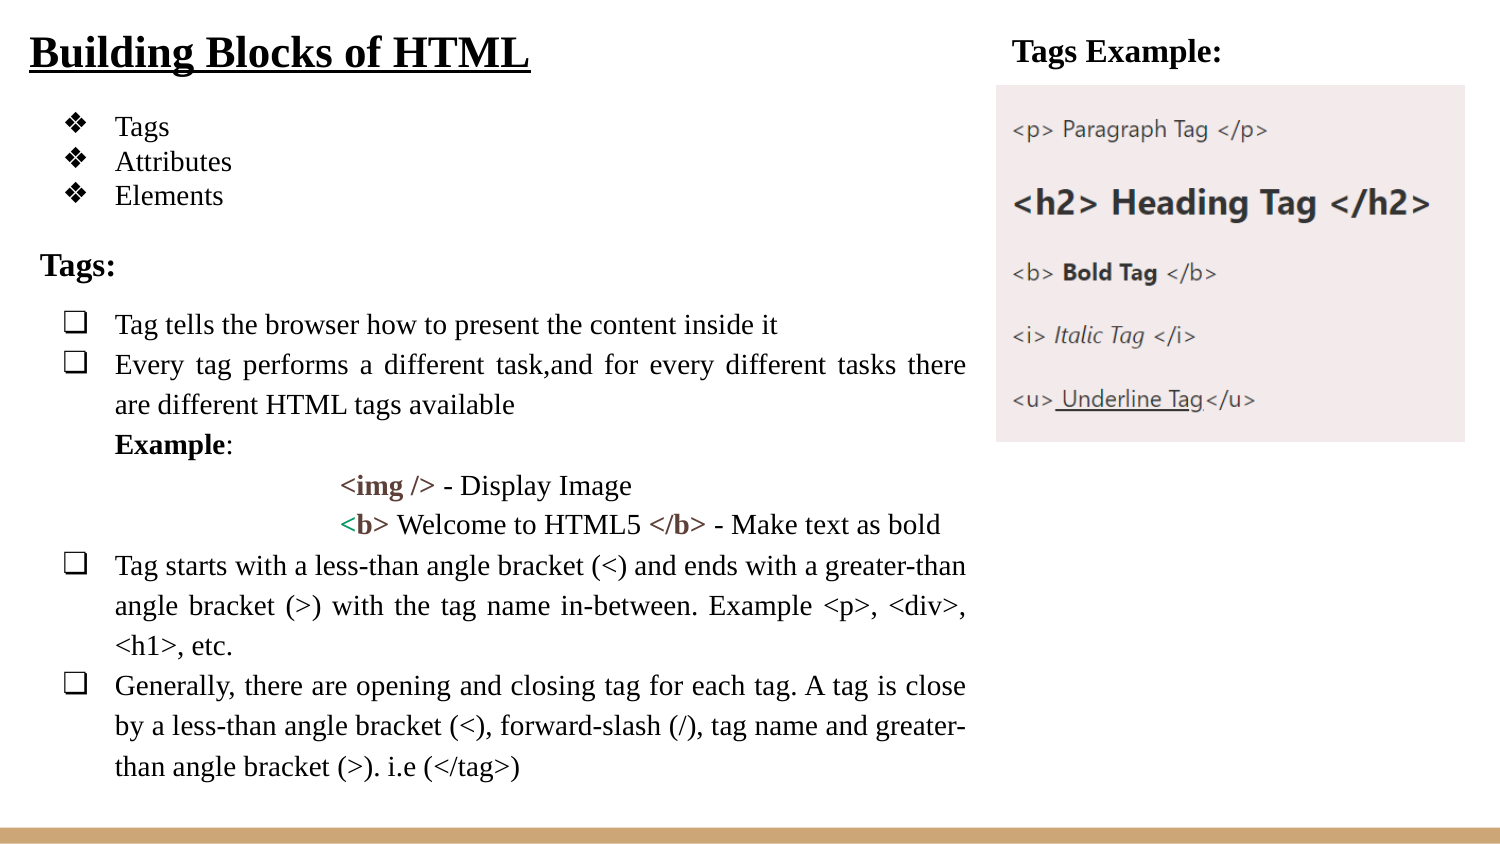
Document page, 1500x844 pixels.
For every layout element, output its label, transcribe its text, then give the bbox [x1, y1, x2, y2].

text_box Tags: [24, 228, 263, 284]
title Building Blocks of HTML [14, 7, 657, 92]
text_box Tags Attributes Elements [24, 91, 291, 227]
text_box Tags Example: [996, 14, 1293, 85]
text_box Tag tells the browser how to present the content inside it Every tag performs a different task,and for every different tasks there are different HTML tags available Example: <img /> - Display Image <b> Welcome to HTML5 </b> - Make text as bold Tag starts with a less-than angle bracket (<) and ends with a greater-than angle bracket (>) with the tag name in-between. Example <p>, <div>, <h1>, etc. Generally, there are opening and closing tag for each tag. A tag is close by a less-than angle bracket (<), forward-slash (/), tag name and greater-than angle bracket (>). i.e (</tag>) [24, 284, 983, 797]
picture [996, 85, 1465, 442]
